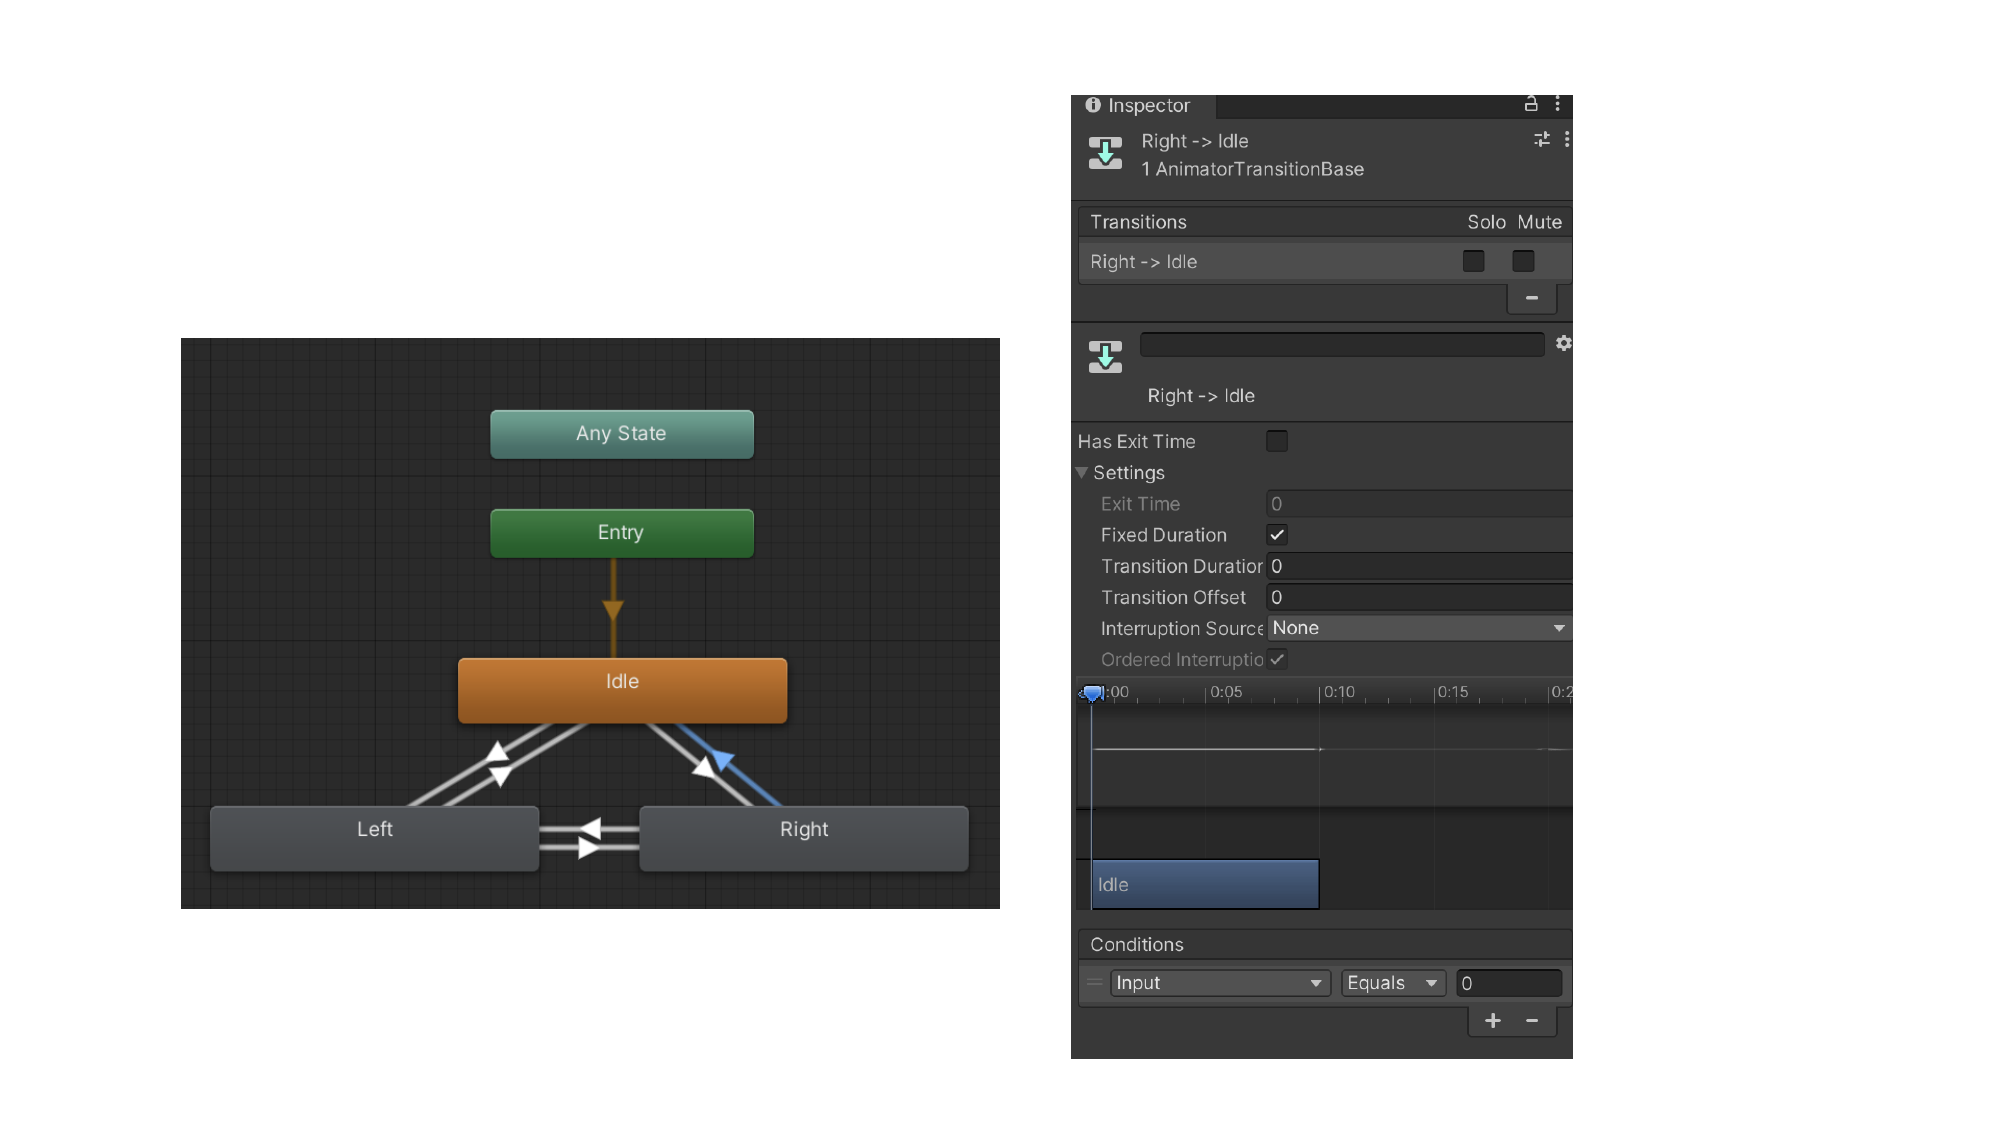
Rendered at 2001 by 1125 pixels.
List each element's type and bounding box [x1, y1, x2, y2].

picture [1071, 95, 1573, 1060]
picture [181, 337, 1000, 909]
